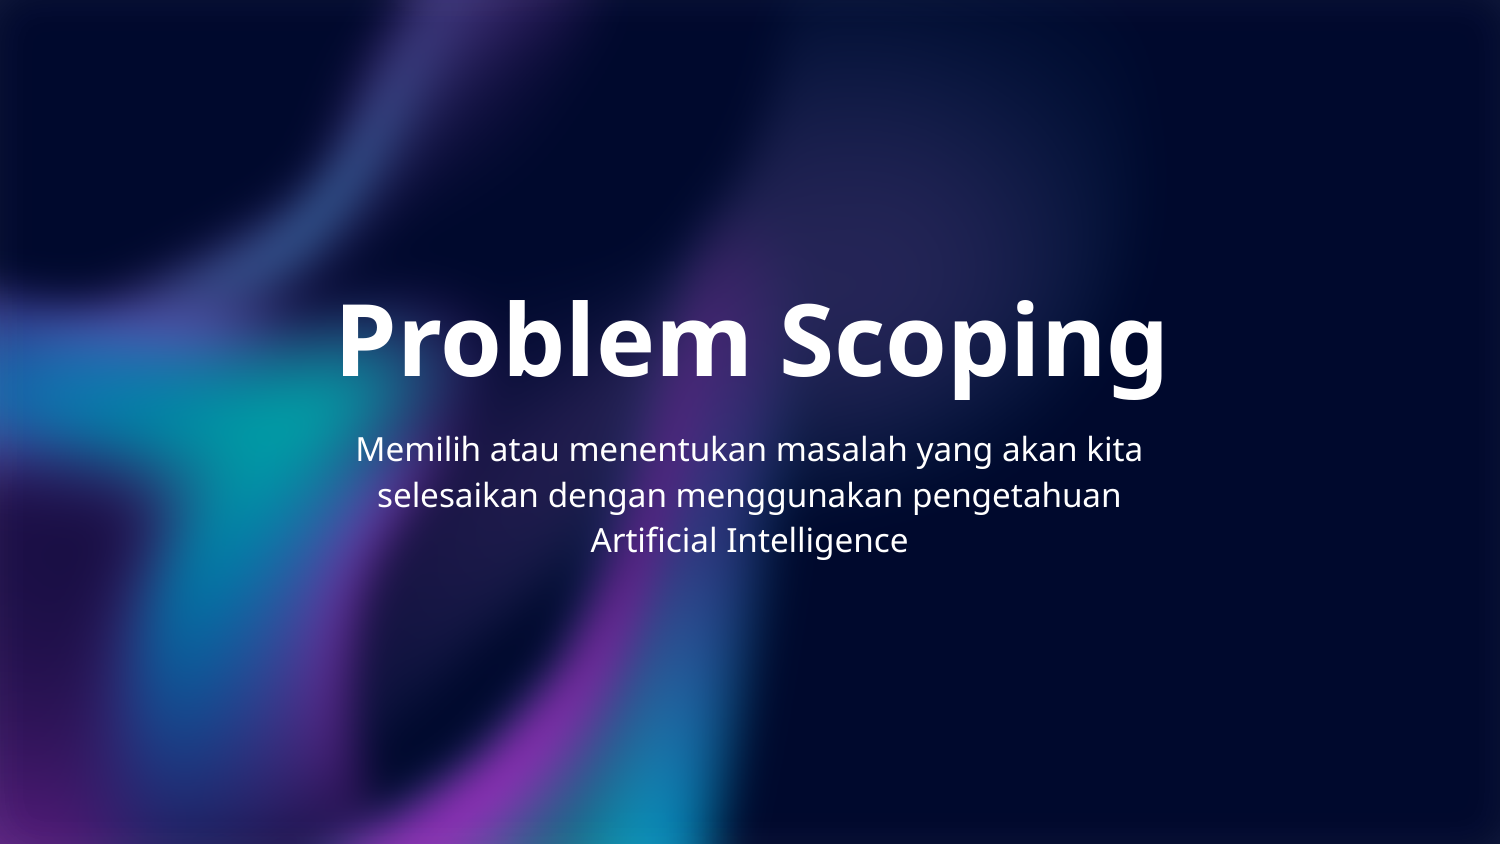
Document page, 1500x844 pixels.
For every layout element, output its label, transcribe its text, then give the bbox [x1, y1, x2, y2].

picture [0, 0, 1500, 844]
title Problem Scoping [214, 272, 1292, 397]
list Memilih atau menentukan masalah yang akan kita selesaikan dengan menggunakan pengetahuan Artificial Intelligence [316, 421, 1183, 559]
